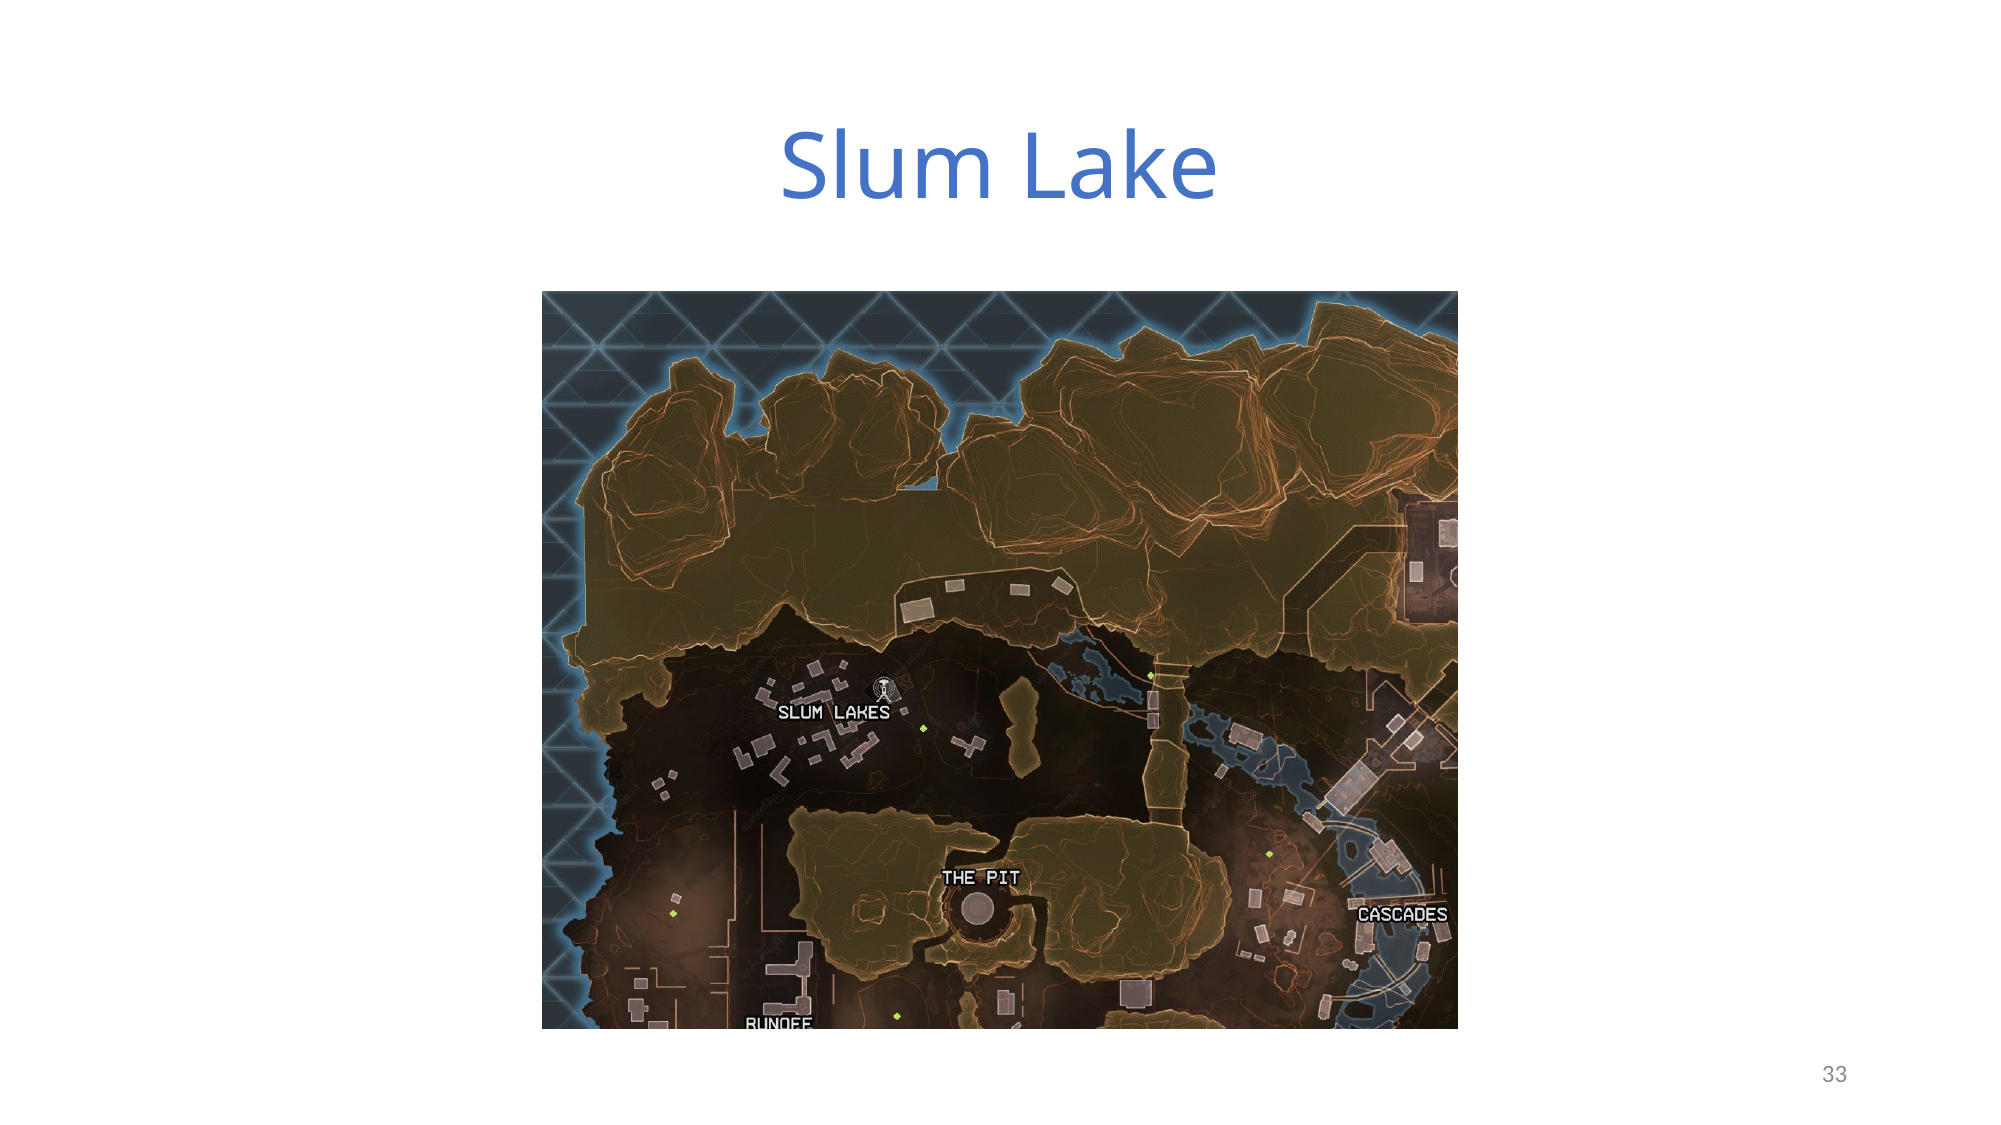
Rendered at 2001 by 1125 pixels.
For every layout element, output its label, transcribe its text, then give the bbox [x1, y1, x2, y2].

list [542, 291, 1458, 1029]
slide_number 33 [1412, 1042, 1863, 1103]
title Slum Lake [137, 59, 1863, 278]
